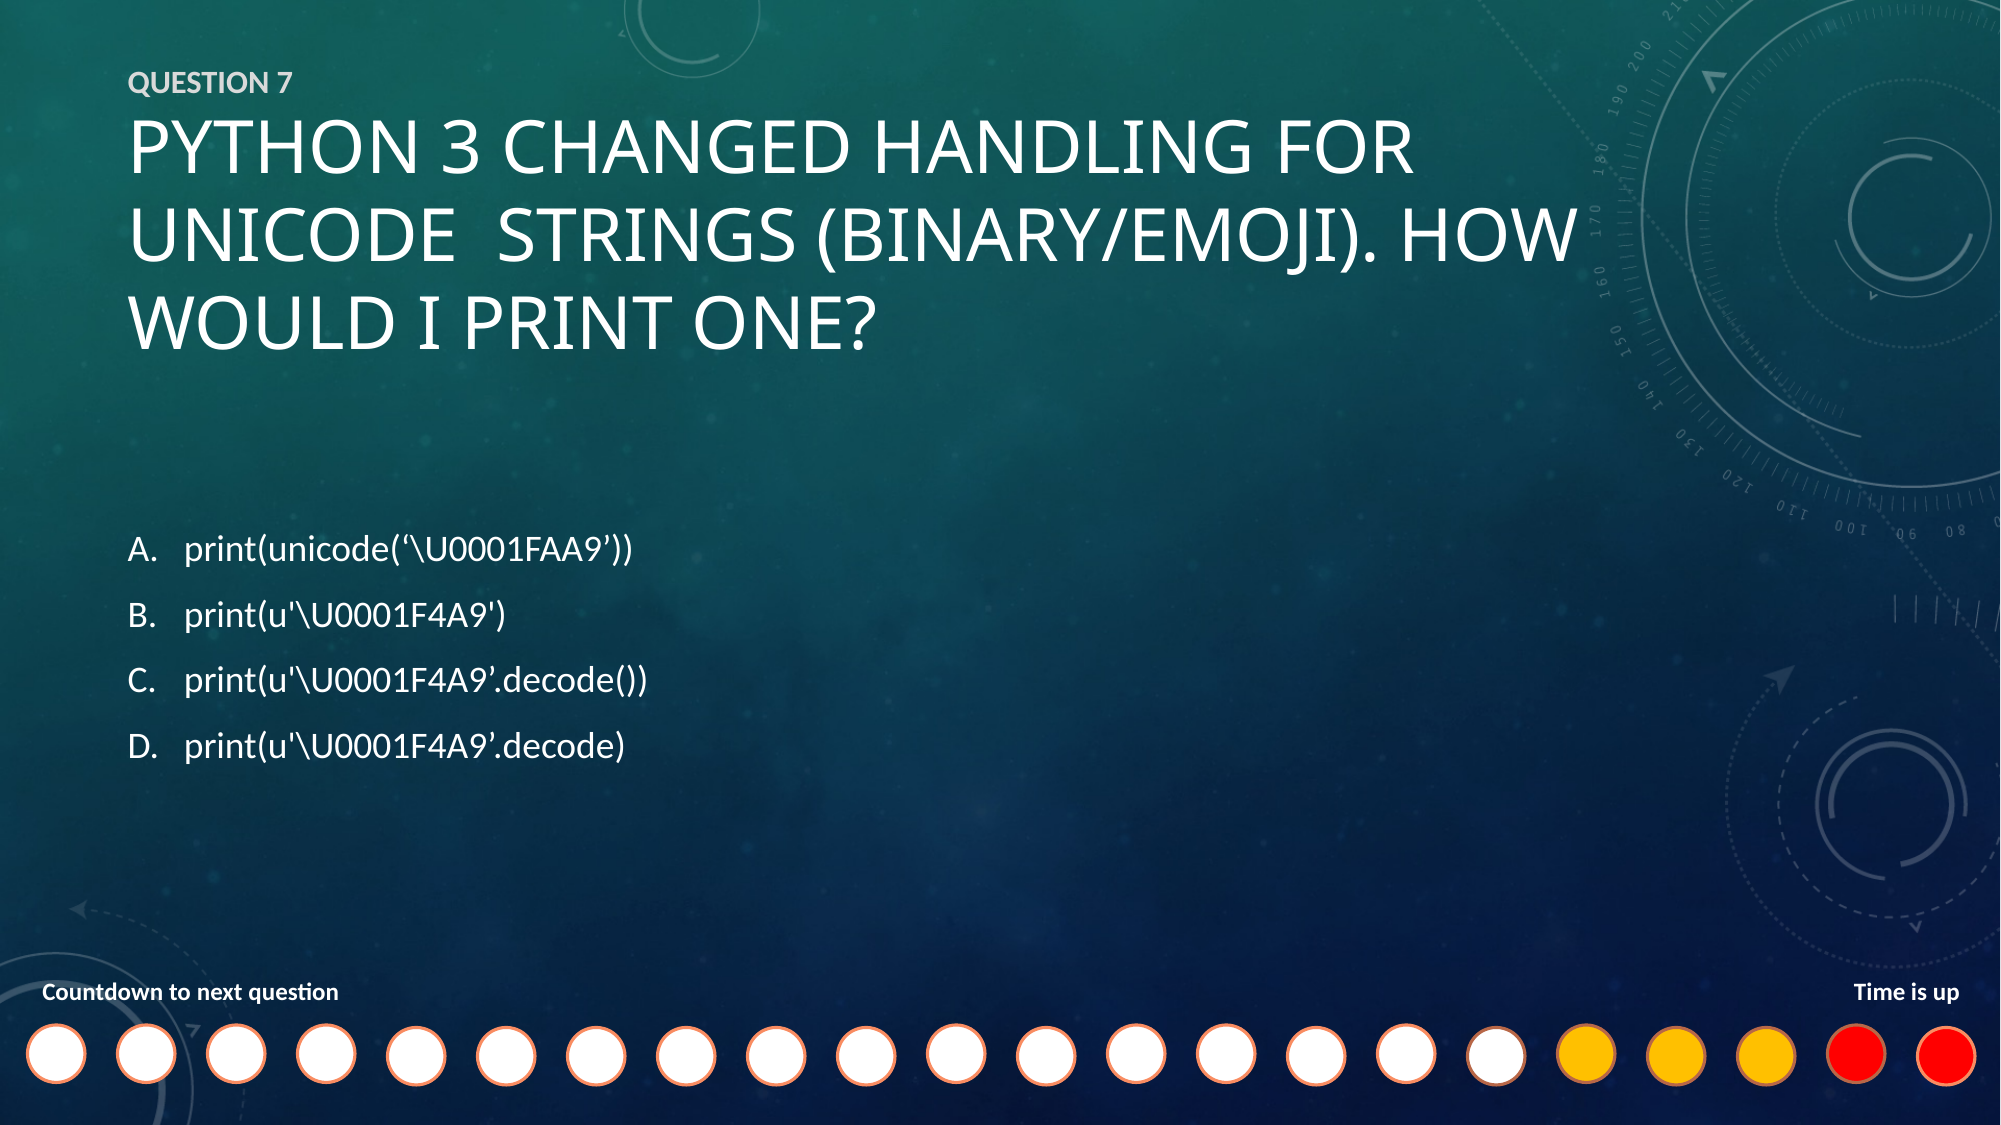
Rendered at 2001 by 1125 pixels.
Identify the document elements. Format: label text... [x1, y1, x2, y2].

text_box [655, 1025, 717, 1087]
text_box [205, 1023, 267, 1085]
text_box [835, 1025, 897, 1087]
text_box [1915, 1025, 1977, 1087]
text_box [750, 1030, 803, 1083]
text_box [1015, 1025, 1077, 1087]
text_box [1375, 1023, 1437, 1085]
text_box [1105, 1023, 1167, 1085]
text_box Time is up [1557, 968, 1975, 1014]
text_box [1555, 1023, 1617, 1085]
text_box [1465, 1025, 1527, 1087]
text_box [1285, 1025, 1347, 1087]
picture [0, 0, 2001, 1125]
text_box [1825, 1023, 1887, 1085]
text_box Countdown to next question [27, 968, 445, 1014]
text_box [1735, 1025, 1797, 1087]
text_box [115, 1023, 177, 1085]
title Question 7 Python 3 changed handling for unicode strings (binary/emoji). How would I print one? [112, 52, 1775, 373]
text_box [25, 1023, 87, 1085]
list print(unicode(‘\U0001FAA9’)) print(u'\U0001F4A9') print(u'\U0001F4A9’.decode()) print(u'\U0001F4A9’.decode) [112, 376, 1775, 914]
text_box [1195, 1023, 1257, 1085]
text_box [1645, 1025, 1707, 1087]
text_box [385, 1025, 447, 1087]
text_box [475, 1025, 537, 1087]
text_box [295, 1023, 357, 1085]
text_box [565, 1025, 627, 1087]
text_box [925, 1023, 987, 1085]
